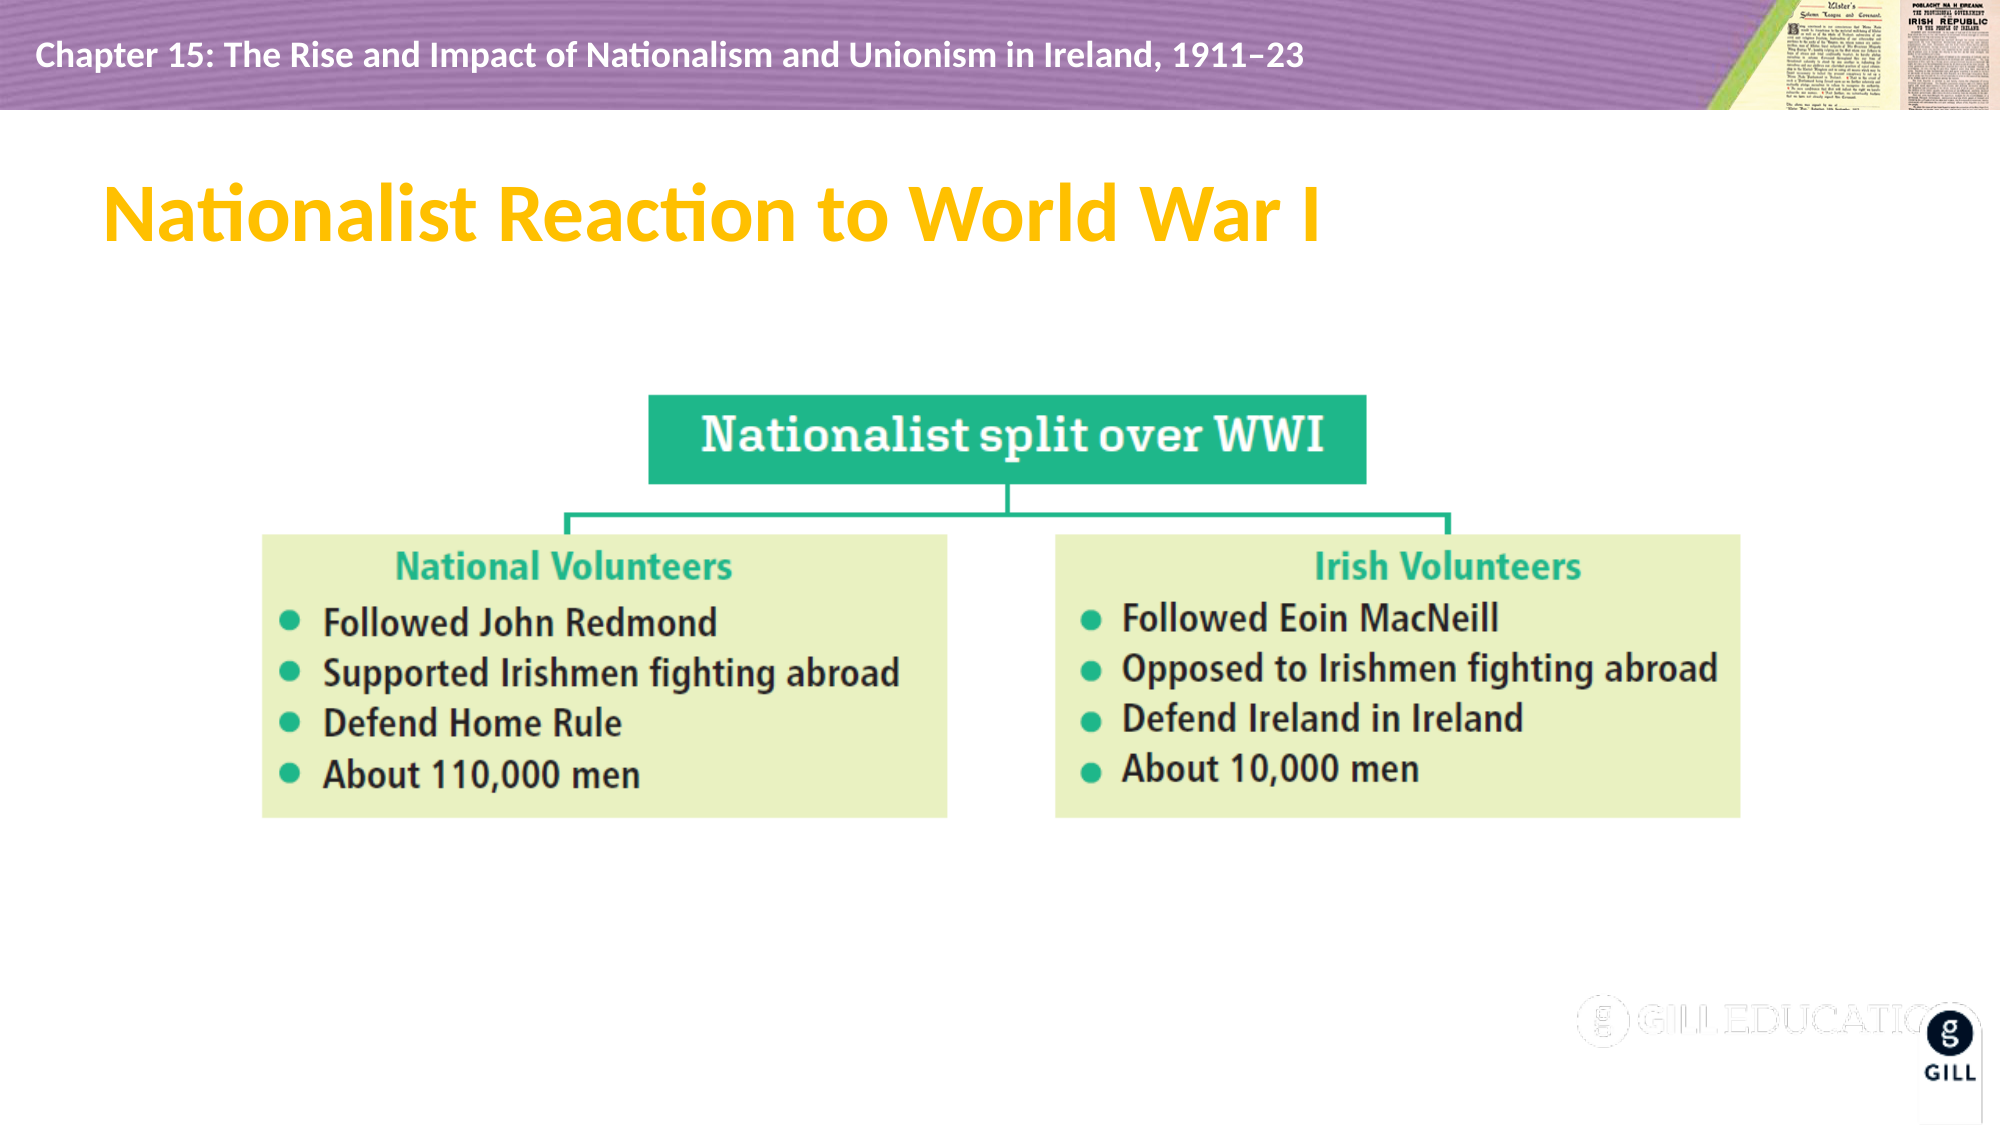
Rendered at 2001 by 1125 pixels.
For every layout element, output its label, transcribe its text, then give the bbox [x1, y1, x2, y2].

picture [253, 378, 2001, 1125]
picture [0, 0, 2000, 110]
text_box Nationalist Reaction to World War I [87, 150, 2000, 266]
